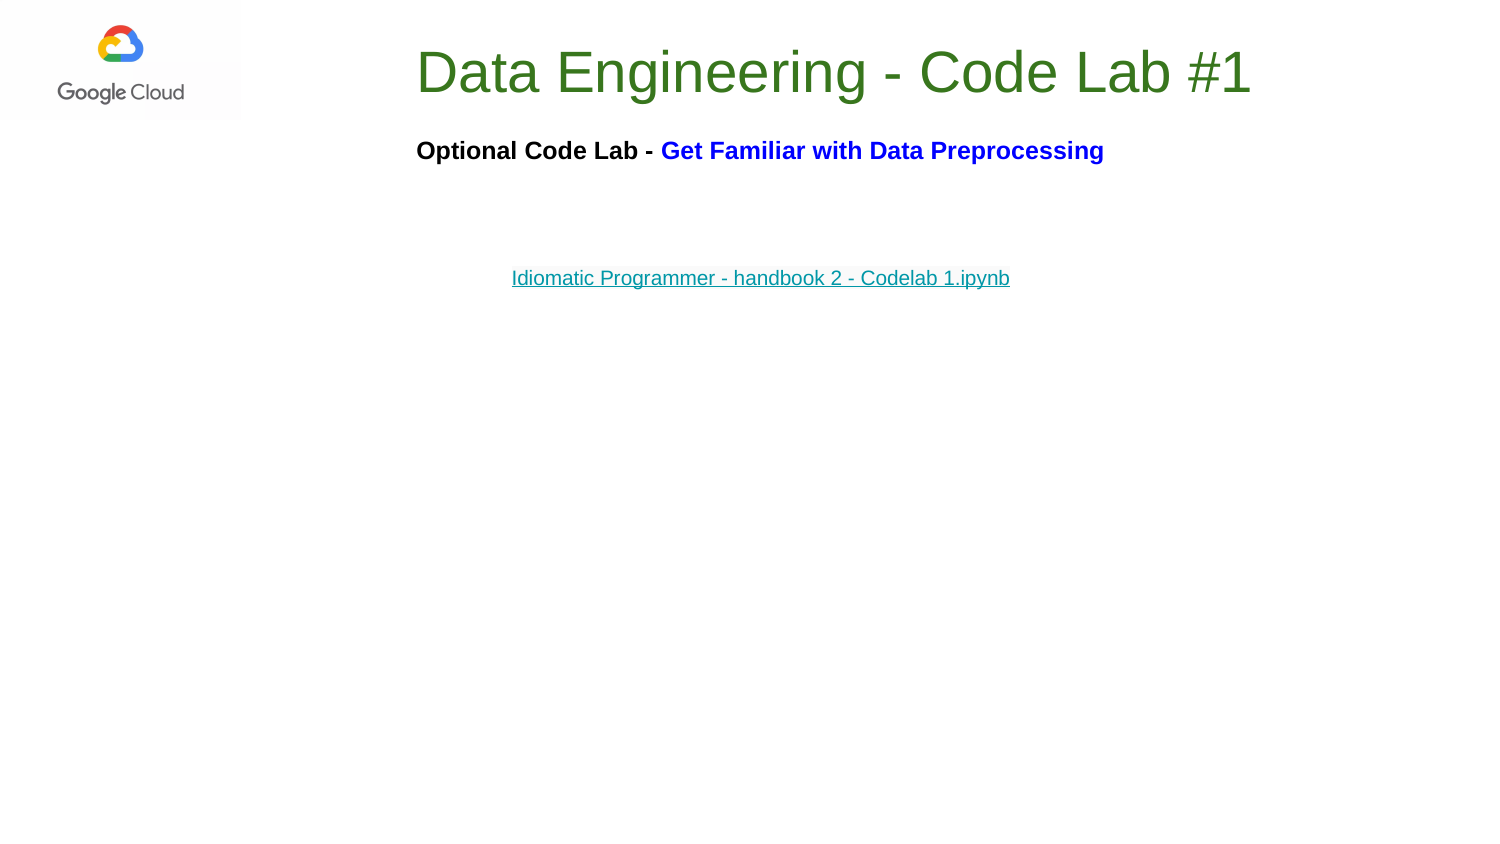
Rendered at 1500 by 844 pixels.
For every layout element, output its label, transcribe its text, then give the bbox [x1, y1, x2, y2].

text_box Optional Code Lab - Get Familiar with Data Preprocessing Idiomatic Programmer - handbook 2 - Codelab 1.ipynb [69, 119, 1453, 826]
subtitle Data Engineering - Code Lab #1 [244, 19, 1500, 150]
picture [0, 0, 241, 121]
